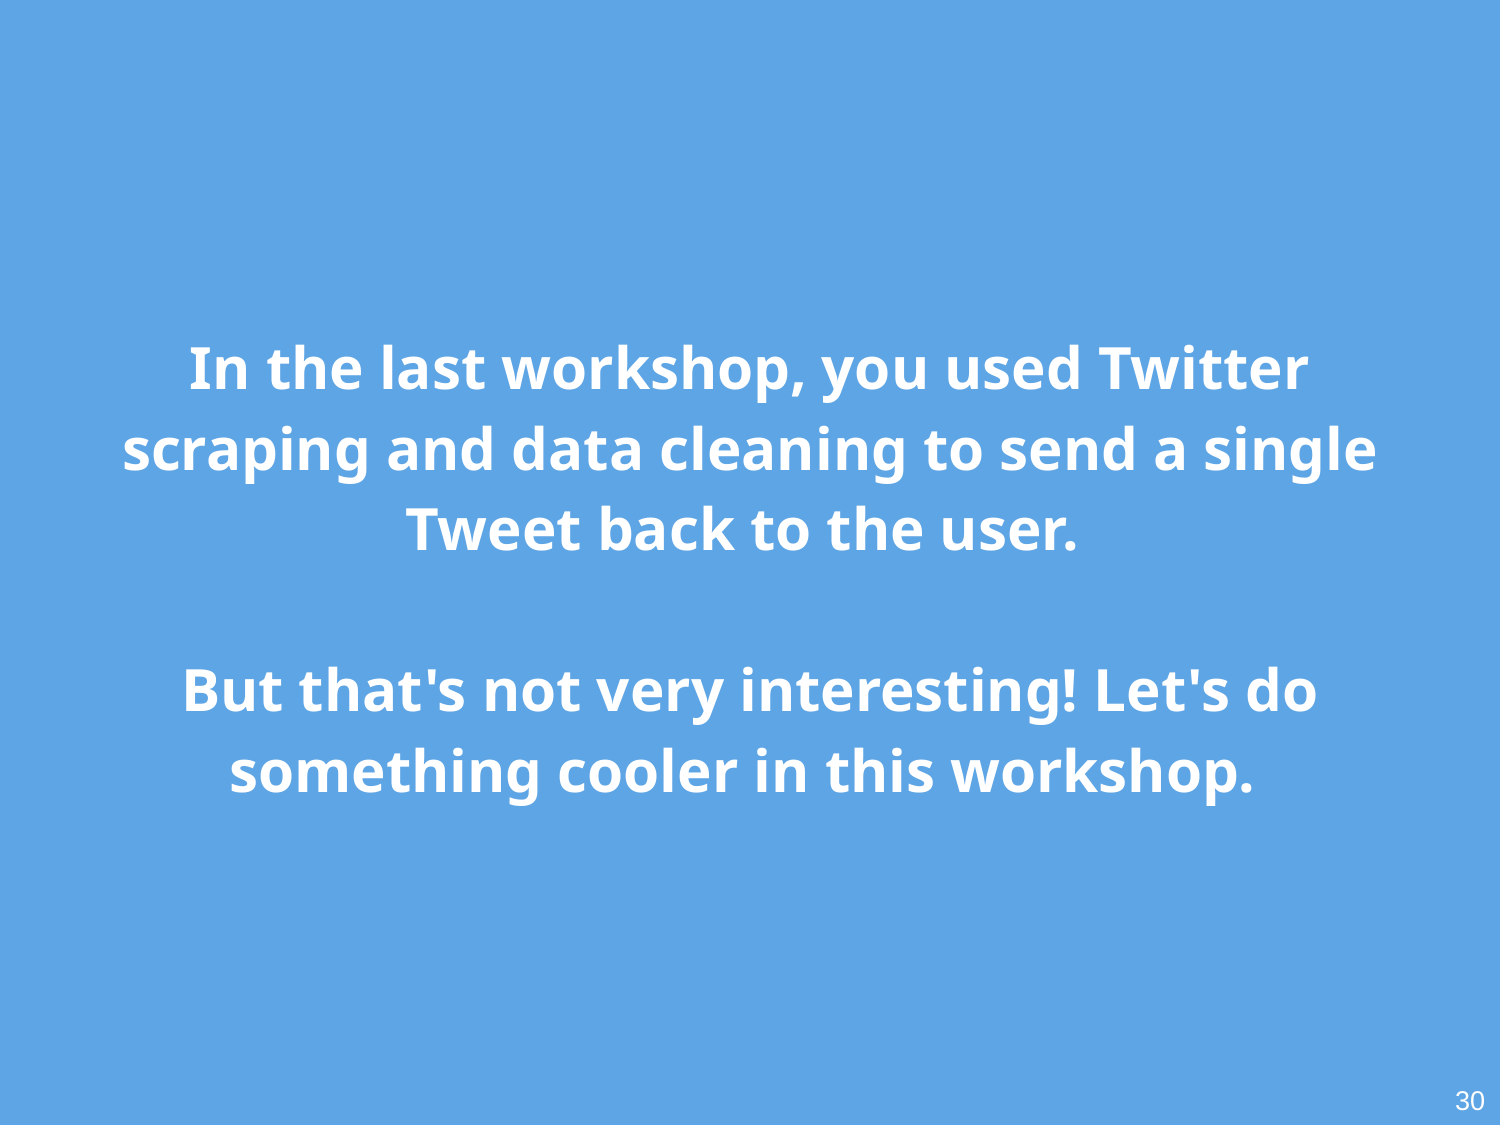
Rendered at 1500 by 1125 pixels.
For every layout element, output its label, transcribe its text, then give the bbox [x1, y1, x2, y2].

title In the last workshop, you used Twitter scraping and data cleaning to send a single Tweet back to the user. But that's not very interesting! Let's do something cooler in this workshop. [98, 128, 1402, 997]
